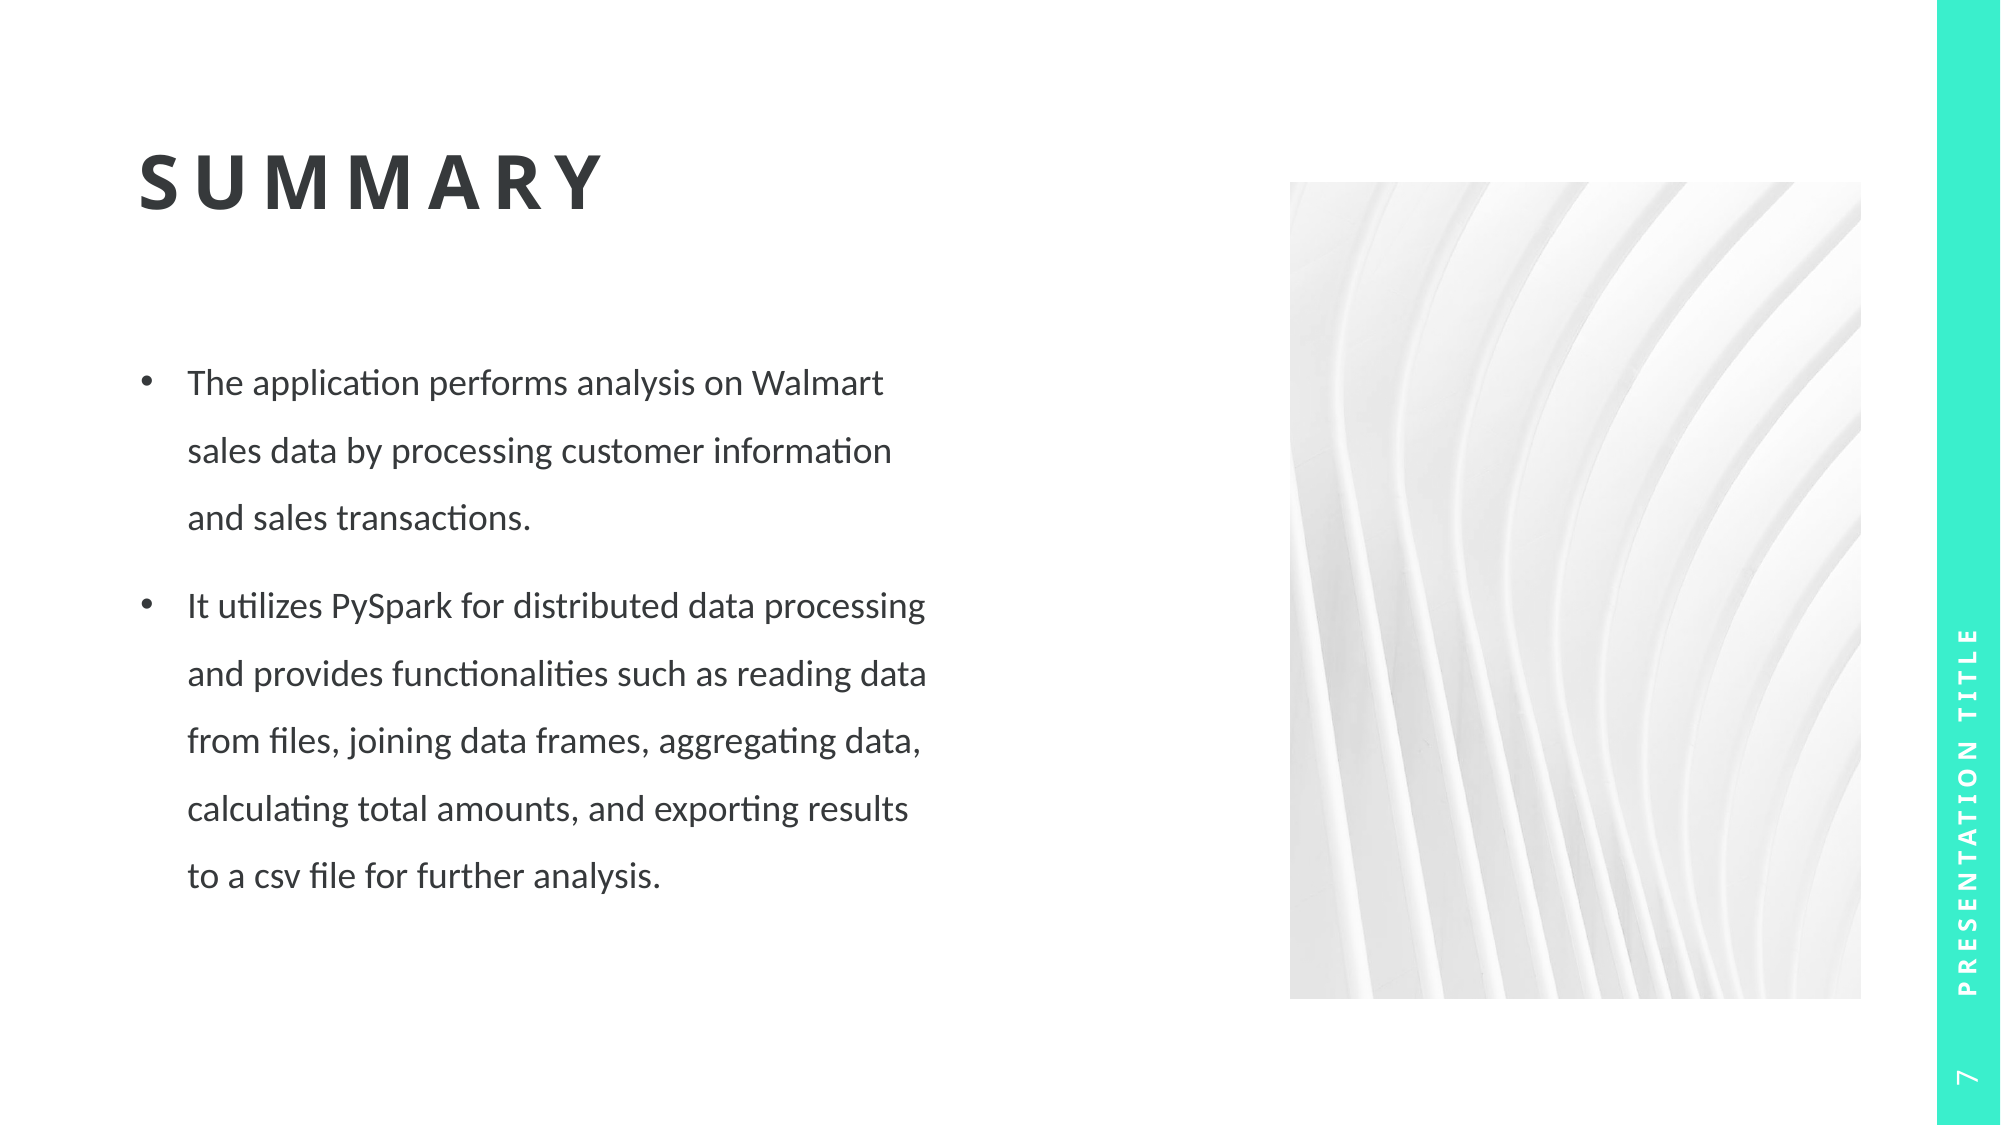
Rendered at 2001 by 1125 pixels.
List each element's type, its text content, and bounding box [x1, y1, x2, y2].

slide_number 7 [1937, 1032, 2000, 1125]
title SUMMARY [139, 145, 1082, 306]
list The application performs analysis on Walmart sales data by processing customer information and sales transactions. It utilizes PySpark for distributed data processing and provides functionalities such as reading data from files, joining data frames, aggregating data, calculating total amounts, and exporting results to a csv file for further analysis. [140, 335, 933, 921]
footer Presentation Title [1937, 0, 2000, 1032]
picture [1290, 182, 1861, 999]
